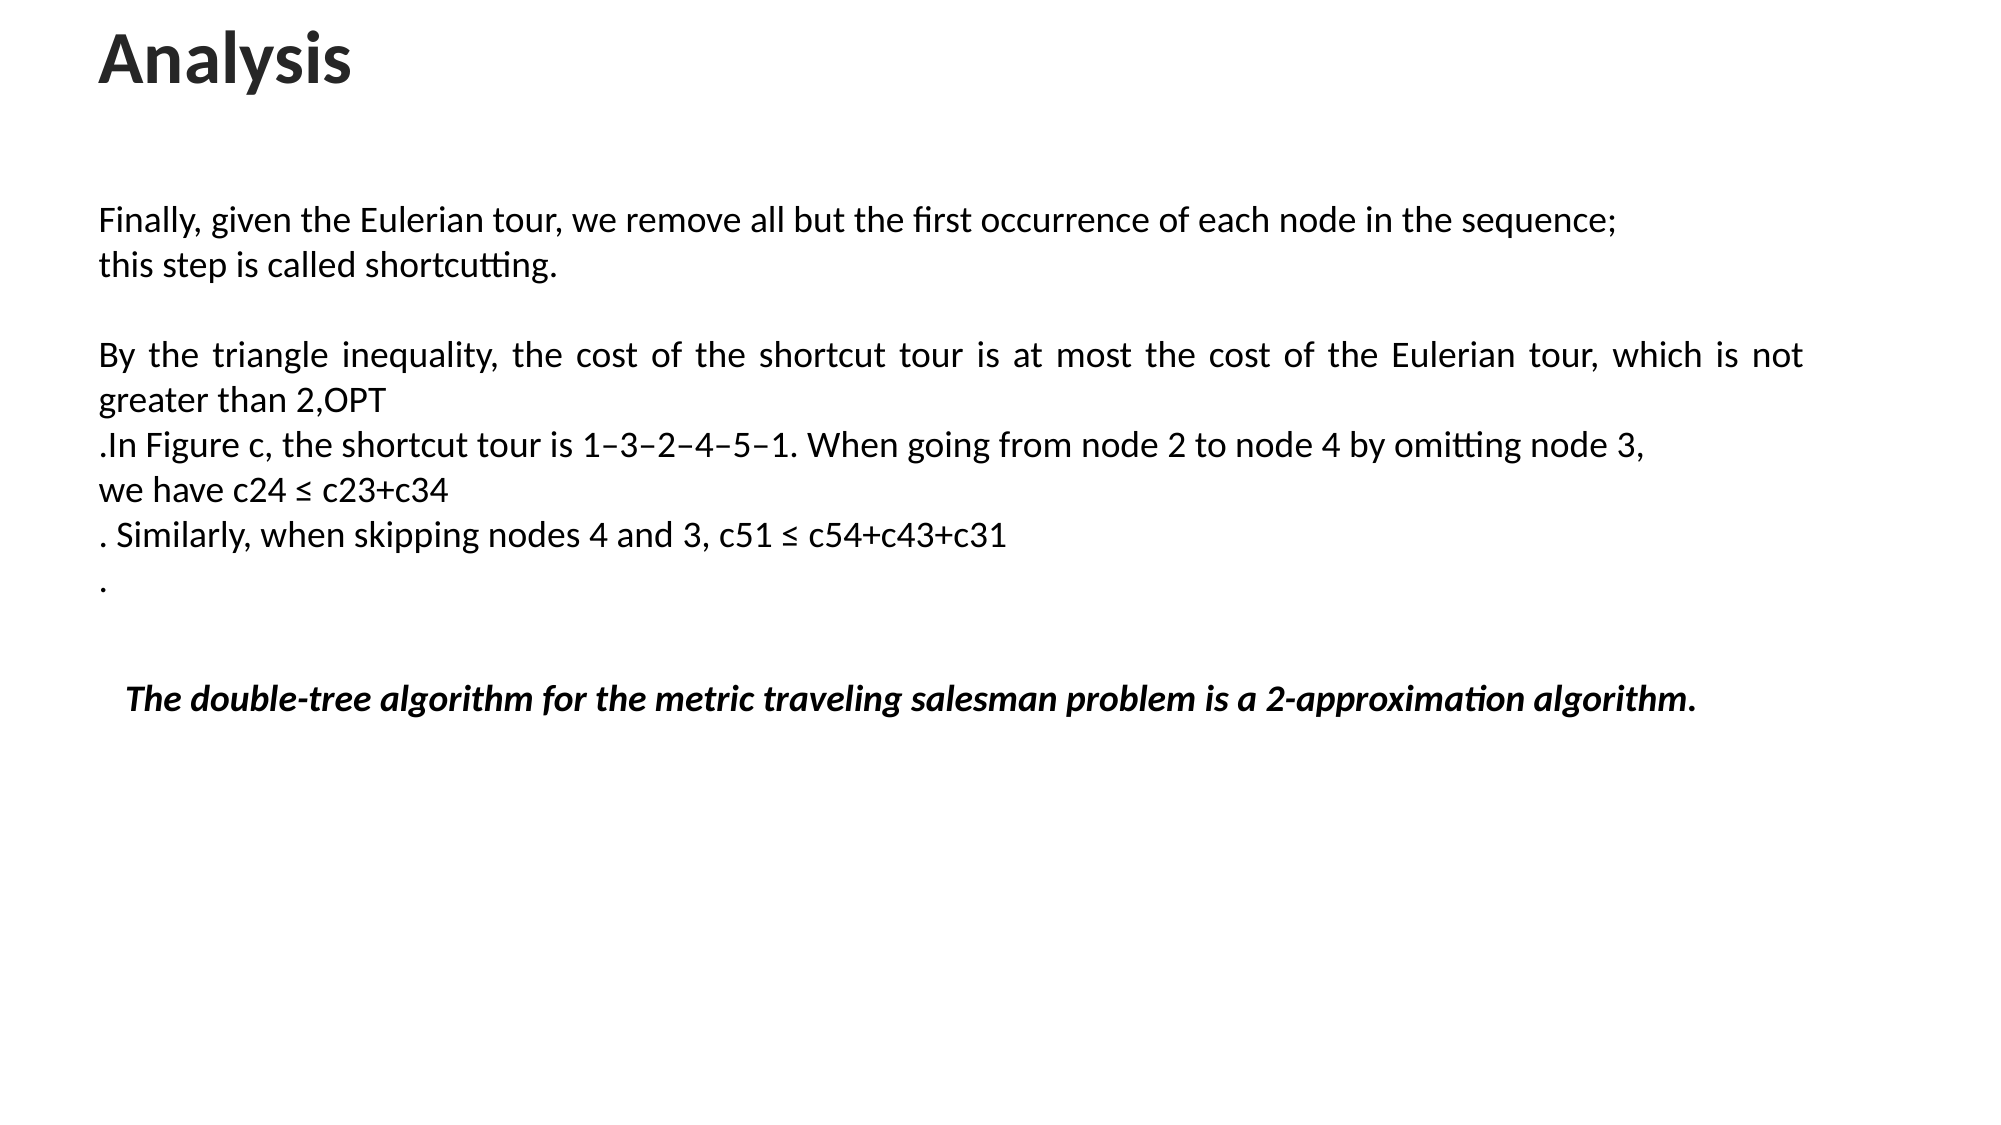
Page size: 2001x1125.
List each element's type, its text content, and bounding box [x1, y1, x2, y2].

text_box The double-tree algorithm for the metric traveling salesman problem is a 2-approximation algorithm. [110, 666, 1890, 726]
text_box Finally, given the Eulerian tour, we remove all but the first occurrence of each node in the sequence; this step is called shortcutting. By the triangle inequality, the cost of the shortcut tour is at most the cost of the Eulerian tour, which is not greater than 2,OPT .In Figure c, the shortcut tour is 1–3–2–4–5–1. When going from node 2 to node 4 by omitting node 3, we have c24 ≤ c23+c34 . Similarly, when skipping nodes 4 and 3, c51 ≤ c54+c43+c31 . [83, 187, 1821, 608]
text_box Analysis [83, 0, 369, 106]
